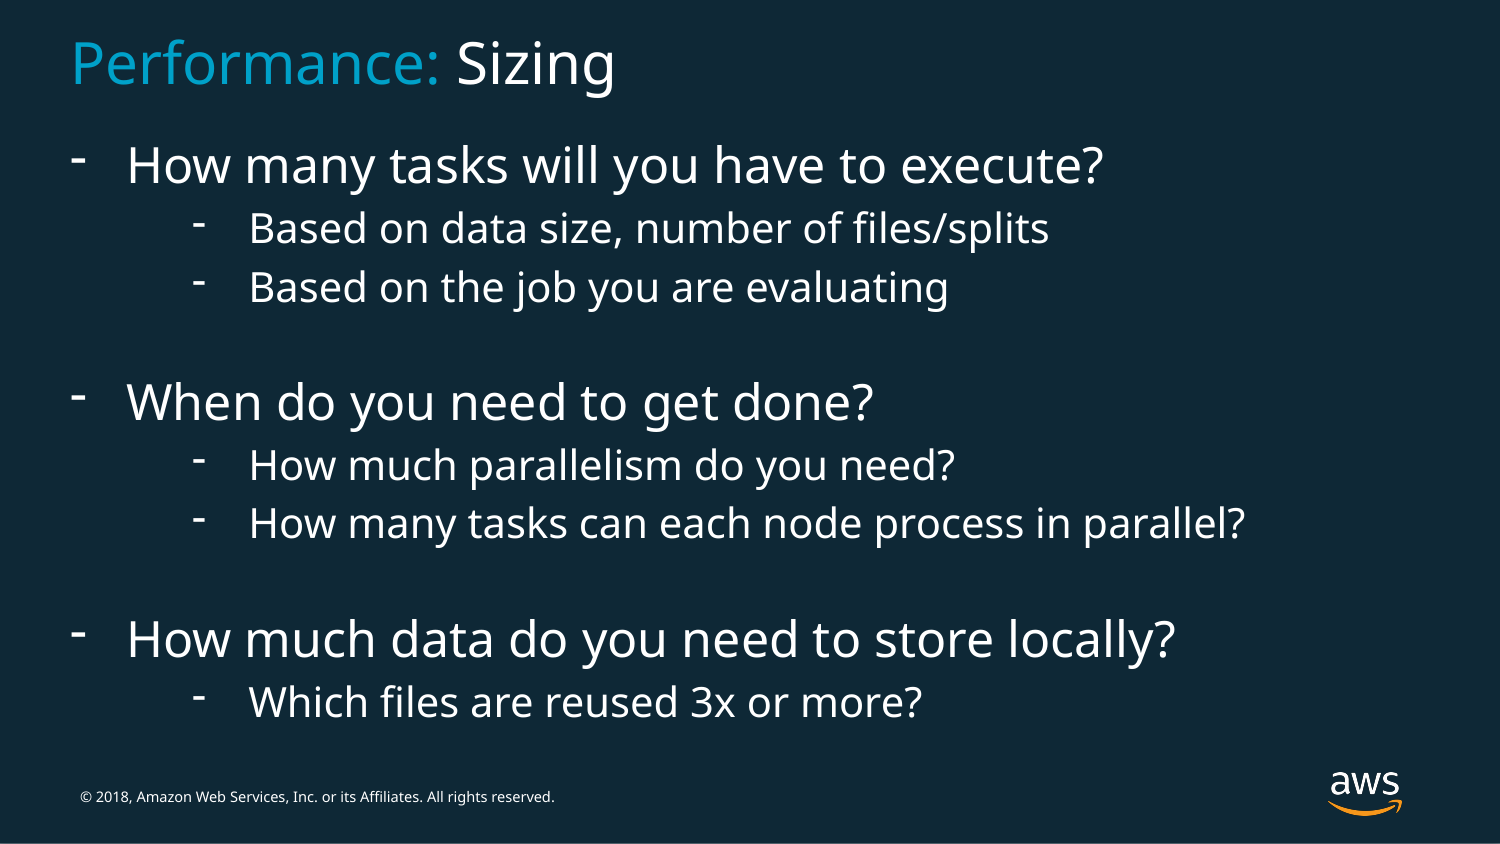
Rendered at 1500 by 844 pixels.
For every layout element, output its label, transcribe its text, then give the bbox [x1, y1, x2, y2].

picture [1328, 772, 1402, 816]
title Performance: Sizing [55, 18, 1402, 109]
list How many tasks will you have to execute? Based on data size, number of files/splits Based on the job you are evaluating When do you need to get done? How much parallelism do you need? How many tasks can each node process in parallel? How much data do you need to store locally? Which files are reused 3x or more? [55, 126, 1402, 753]
